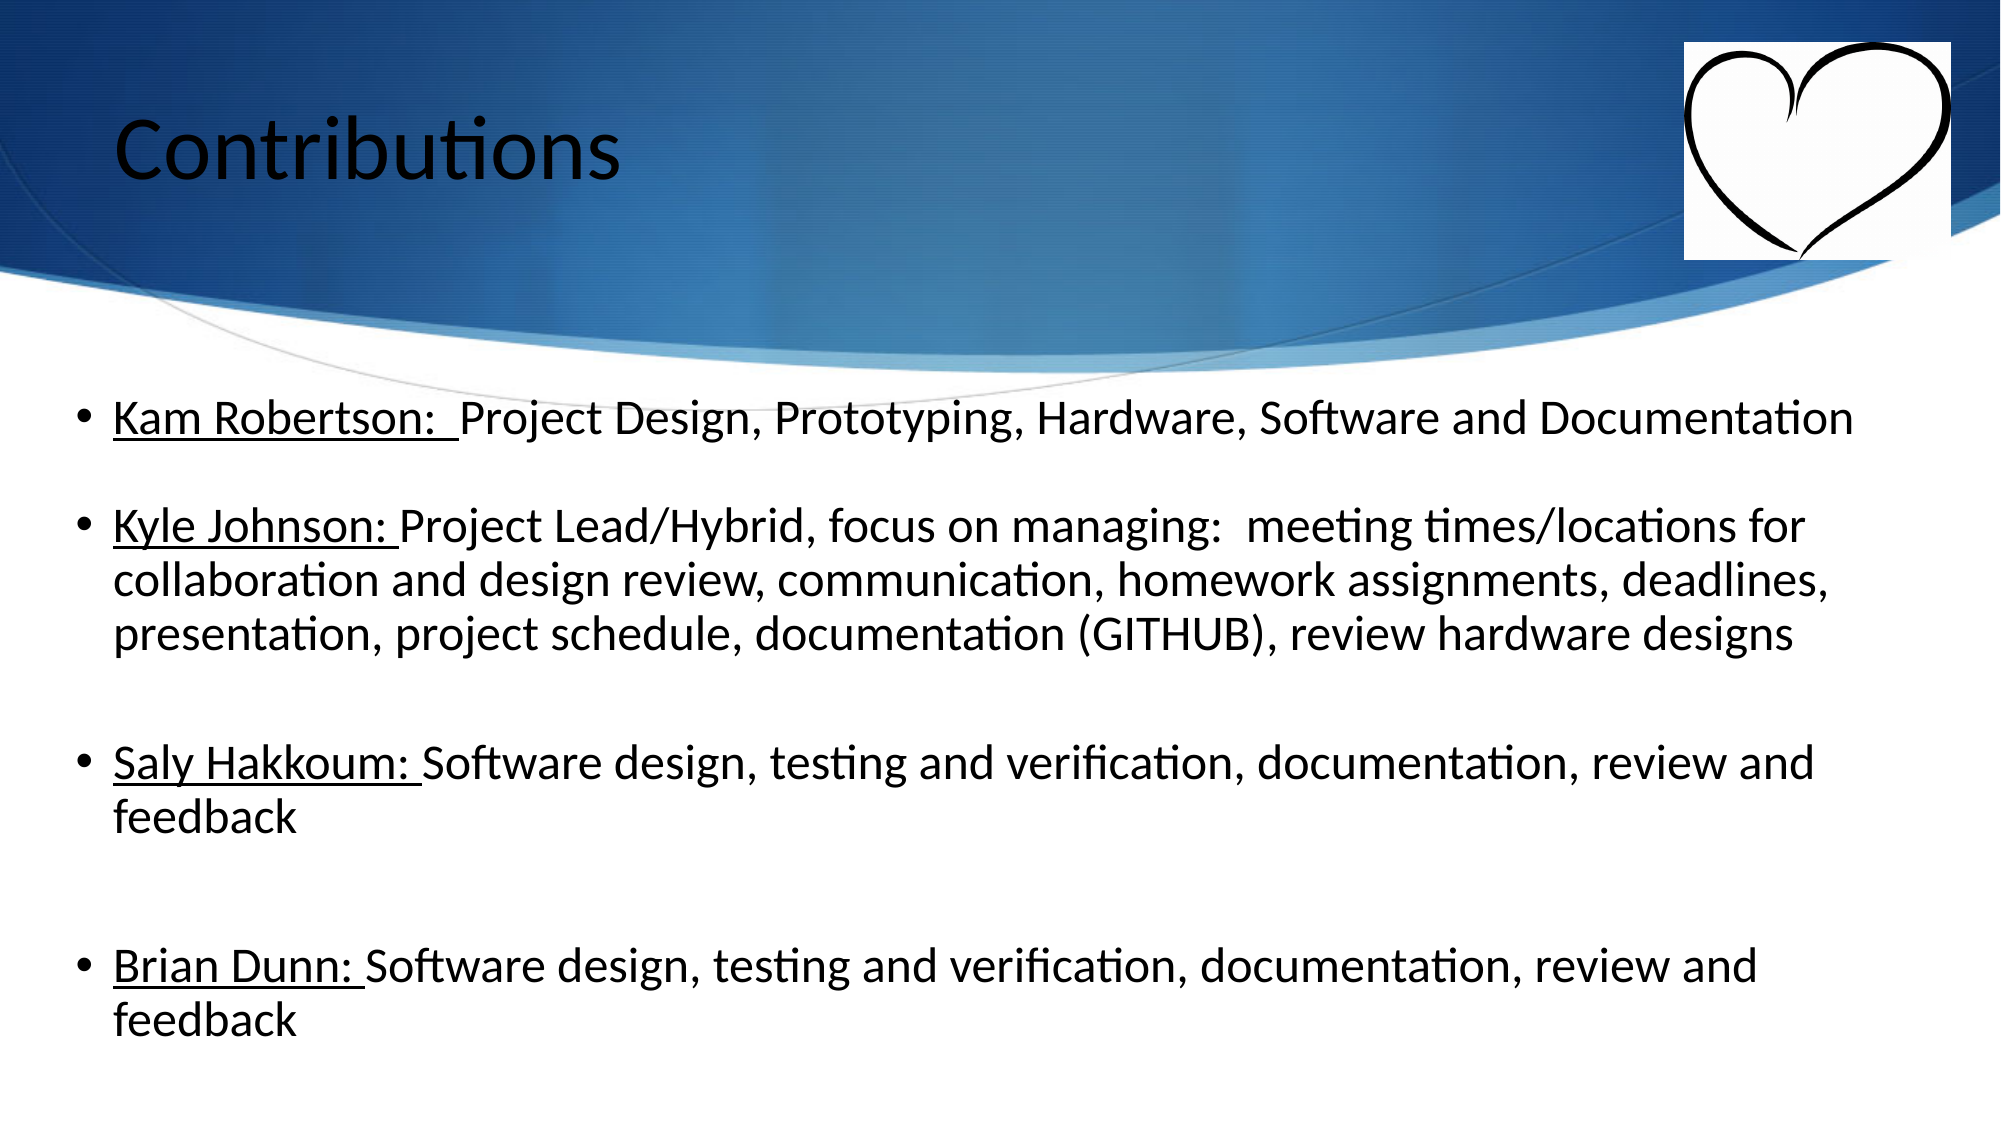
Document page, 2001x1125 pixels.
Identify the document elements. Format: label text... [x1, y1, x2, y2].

picture [0, 0, 2001, 1125]
list Kam Robertson: Project Design, Prototyping, Hardware, Software and Documentation Kyle Johnson: Project Lead/Hybrid, focus on managing: meeting times/locations for collaboration and design review, communication, homework assignments, deadlines, presentation, project schedule, documentation (GITHUB), review hardware designs Saly Hakkoum: Software design, testing and verification, documentation, review and feedback Brian Dunn: Software design, testing and verification, documentation, review and feedback [60, 383, 1900, 920]
title Contributions [99, 56, 1660, 245]
